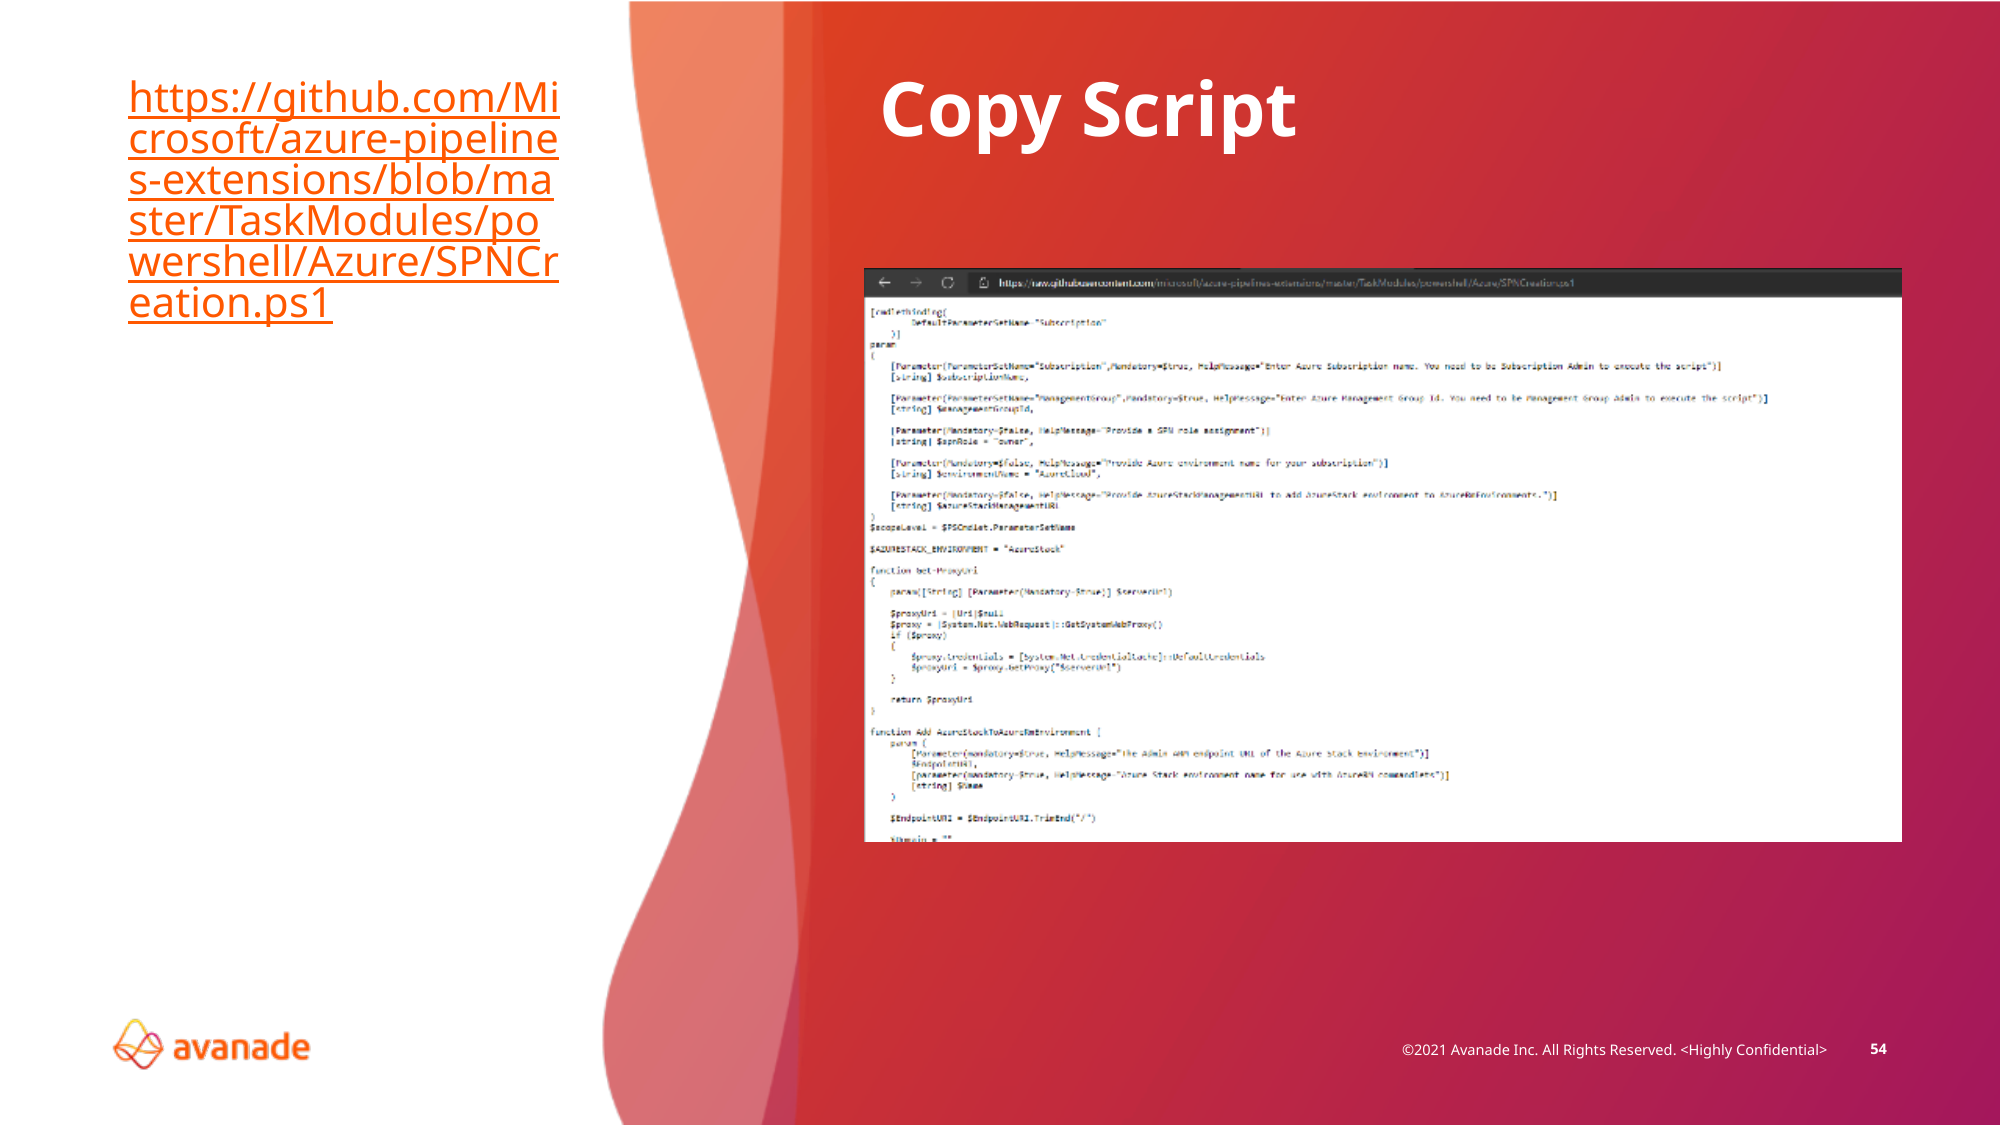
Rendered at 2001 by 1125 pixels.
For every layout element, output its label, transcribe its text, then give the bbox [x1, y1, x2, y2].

title Copy Script [864, 64, 1902, 242]
picture [570, 2, 2000, 1125]
picture [93, 999, 339, 1090]
text_box https://github.com/Microsoft/azure-pipelines-extensions/blob/master/TaskModules/powershell/Azure/SPNCreation.ps1 [113, 64, 583, 975]
